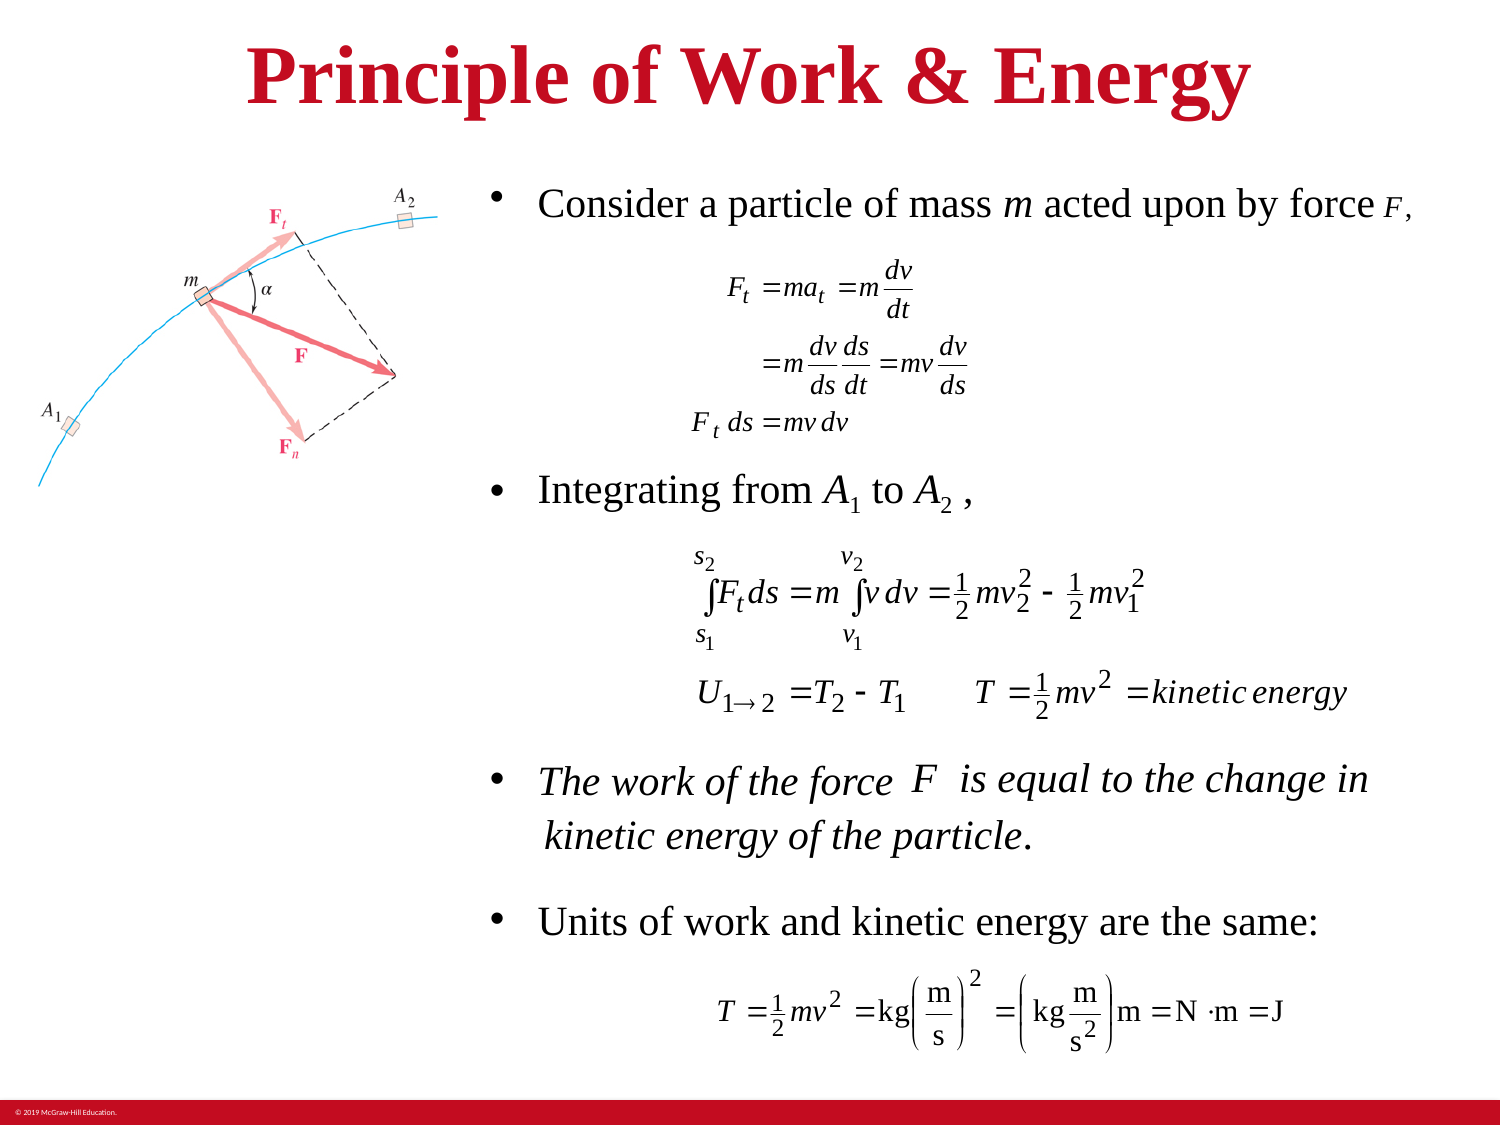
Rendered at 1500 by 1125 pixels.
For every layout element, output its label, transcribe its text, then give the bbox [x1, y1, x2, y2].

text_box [688, 252, 971, 443]
picture [37, 187, 438, 487]
list Units of work and kinetic energy are the same: [474, 886, 1425, 962]
list The work of the force [474, 746, 936, 809]
title Principle of Work & Energy [75, 12, 1425, 123]
list Integrating from A1 to A2 , [474, 454, 1011, 530]
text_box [715, 963, 1288, 1058]
list Consider a particle of mass m acted upon by force [474, 168, 1425, 244]
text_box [690, 538, 1350, 725]
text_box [906, 750, 945, 798]
list kinetic energy of the particle. [529, 800, 1050, 869]
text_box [1376, 180, 1421, 231]
list is equal to the change in [944, 743, 1418, 812]
